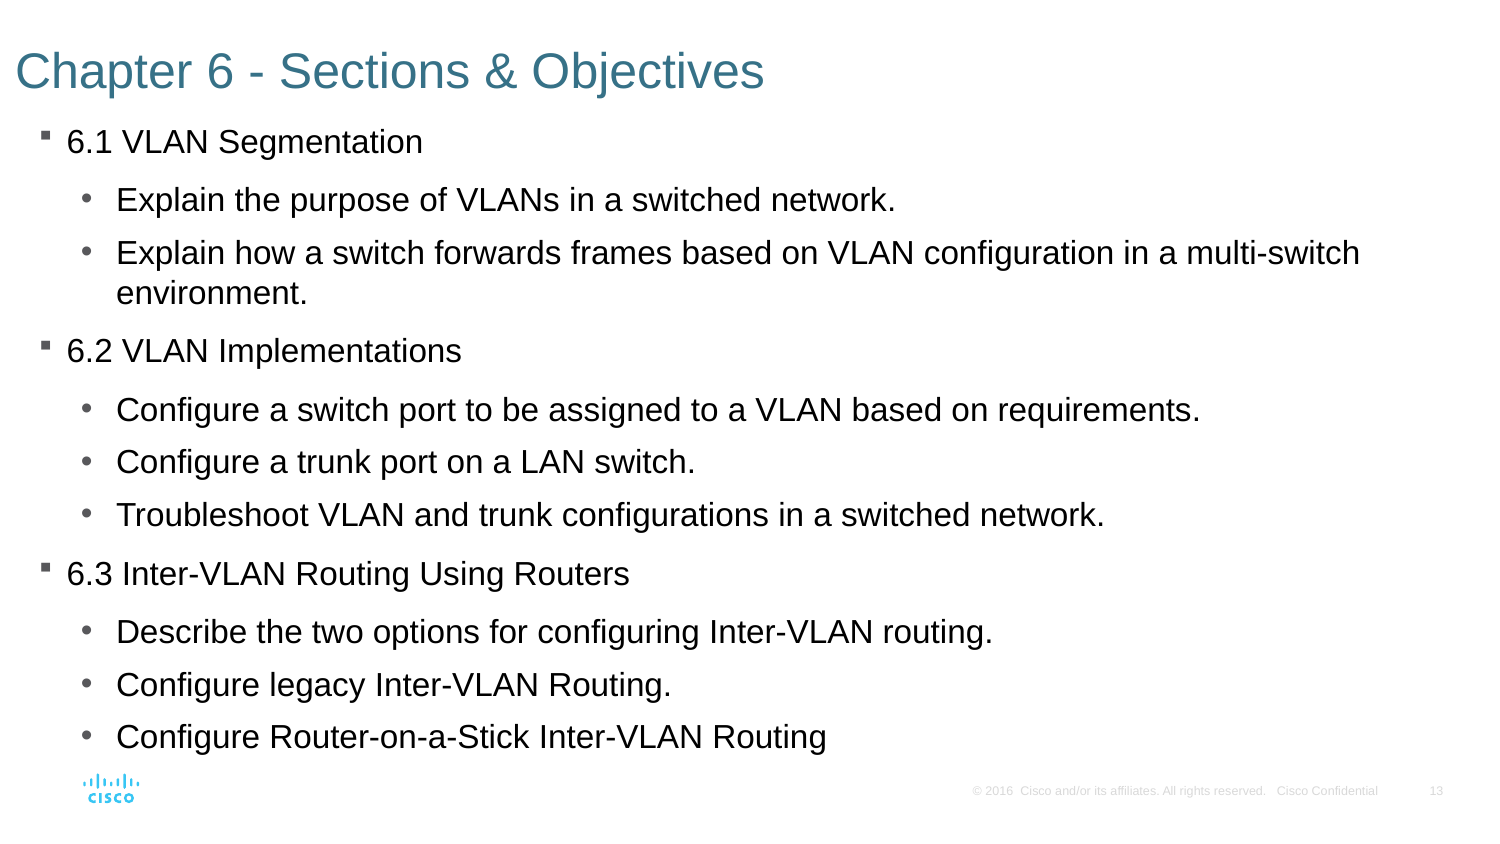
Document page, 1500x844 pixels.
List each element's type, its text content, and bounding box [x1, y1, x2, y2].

list 6.1 VLAN Segmentation Explain the purpose of VLANs in a switched network. Explain how a switch forwards frames based on VLAN configuration in a multi-switch environment. 6.2 VLAN Implementations Configure a switch port to be assigned to a VLAN based on requirements. Configure a trunk port on a LAN switch. Troubleshoot VLAN and trunk configurations in a switched network. 6.3 Inter-VLAN Routing Using Routers Describe the two options for configuring Inter-VLAN routing. Configure legacy Inter-VLAN Routing. Configure Router-on-a-Stick Inter-VLAN Routing [23, 131, 1477, 794]
title Chapter 6 - Sections & Objectives [0, 6, 1500, 131]
